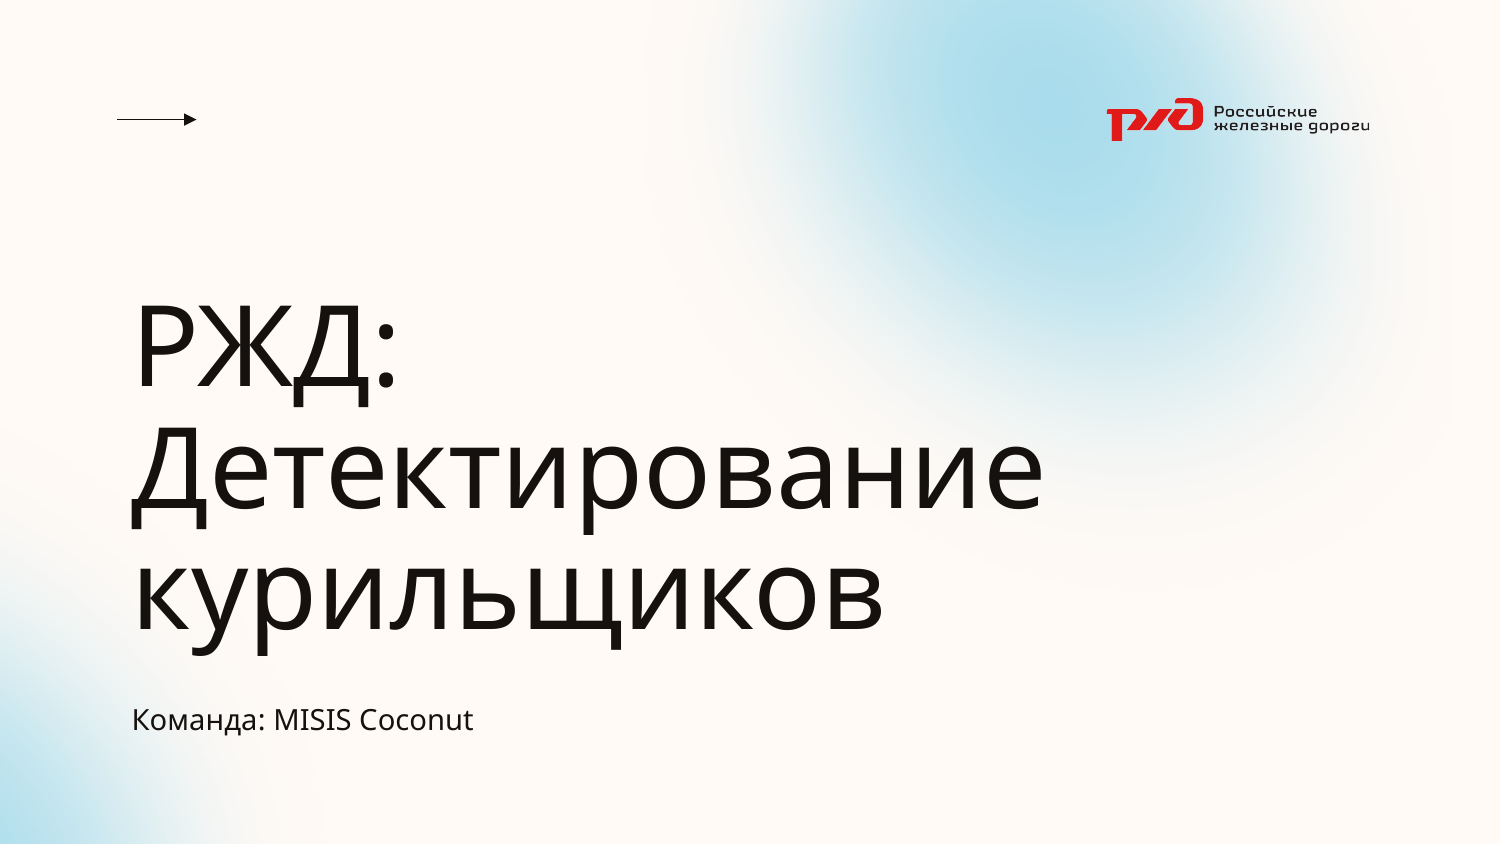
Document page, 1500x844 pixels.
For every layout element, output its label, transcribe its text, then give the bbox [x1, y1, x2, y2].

text_box Команда: MISIS Coconut [116, 686, 679, 751]
picture [0, 0, 1500, 844]
title РЖД: Детектирование курильщиков [116, 274, 1107, 710]
